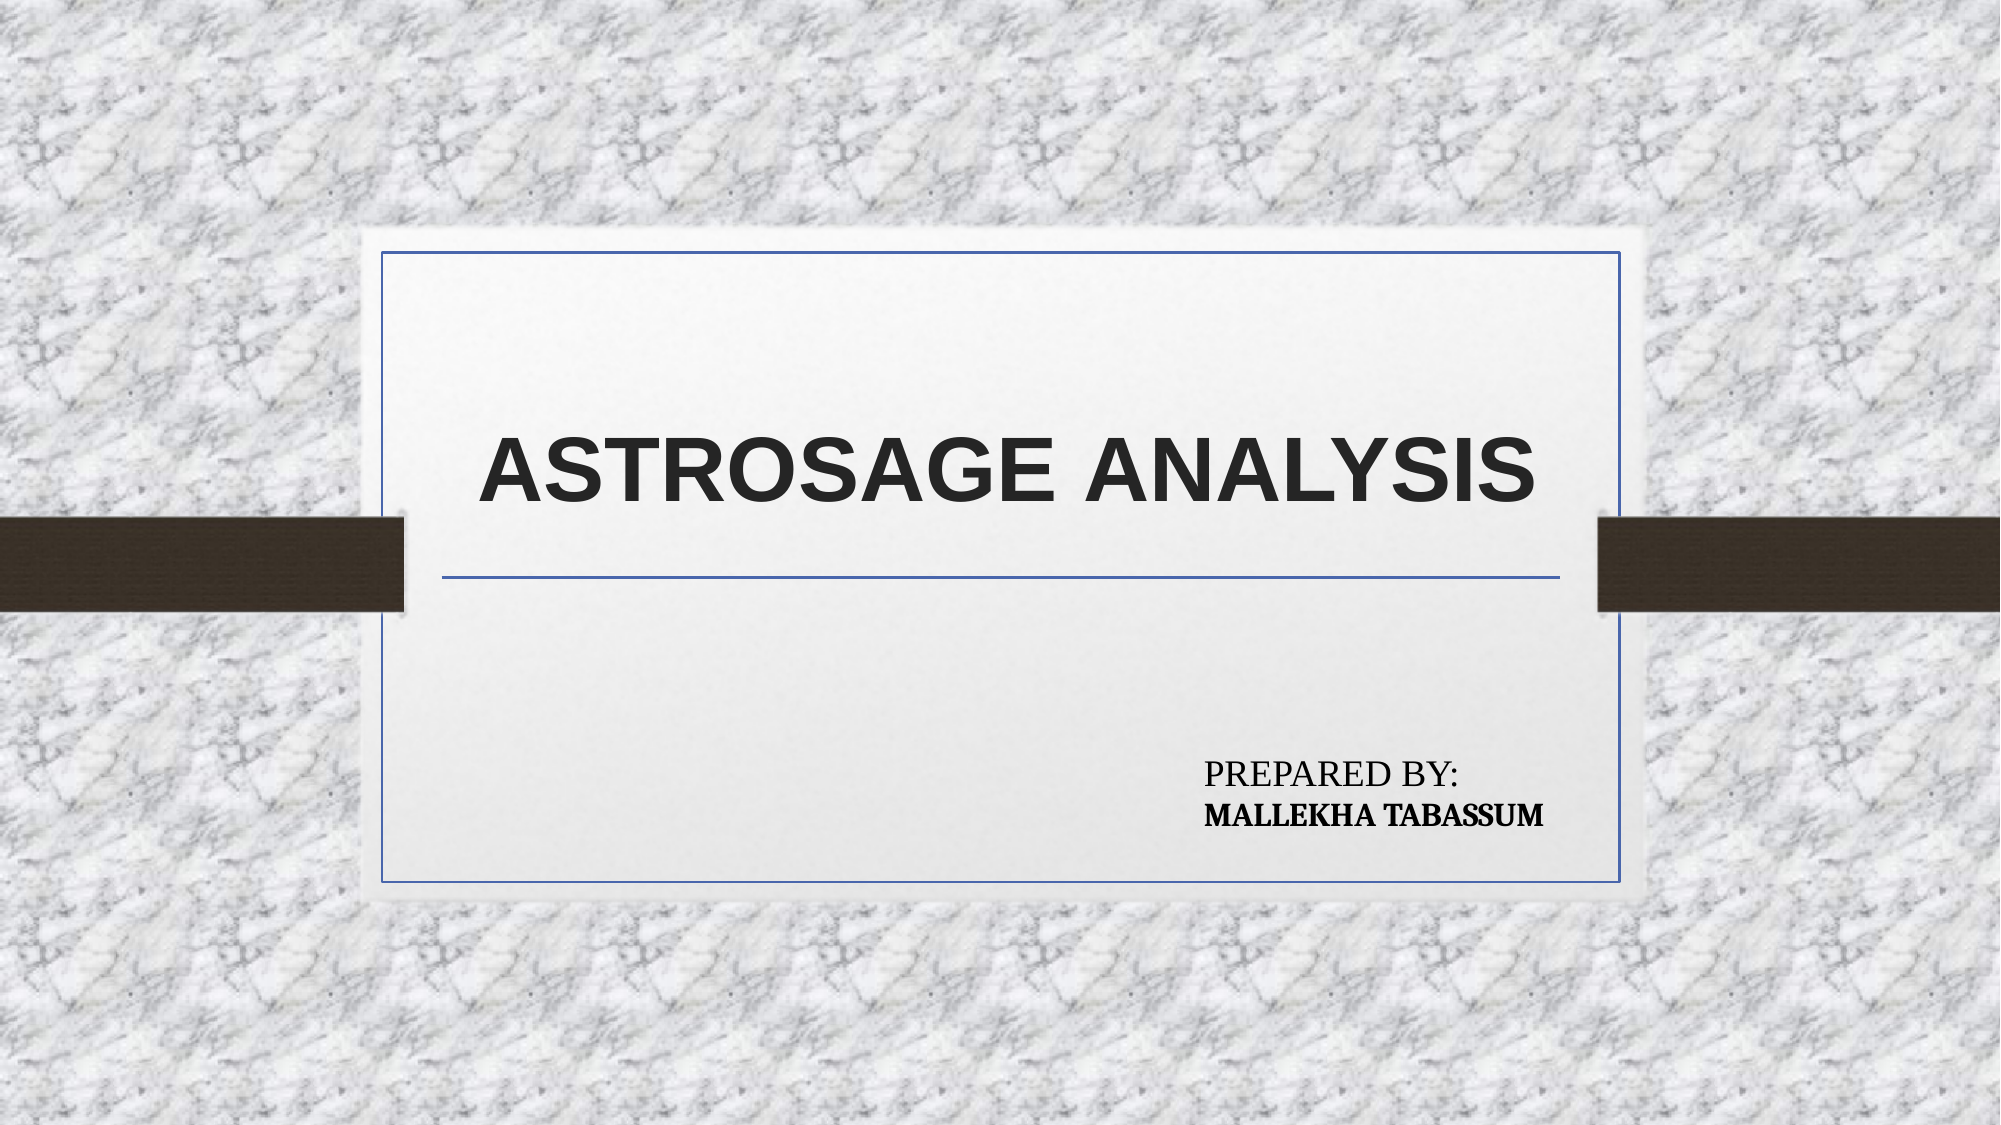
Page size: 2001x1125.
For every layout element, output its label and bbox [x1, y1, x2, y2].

picture [0, 884, 2000, 1125]
picture [0, 0, 2000, 251]
text_box [0, 251, 2000, 884]
